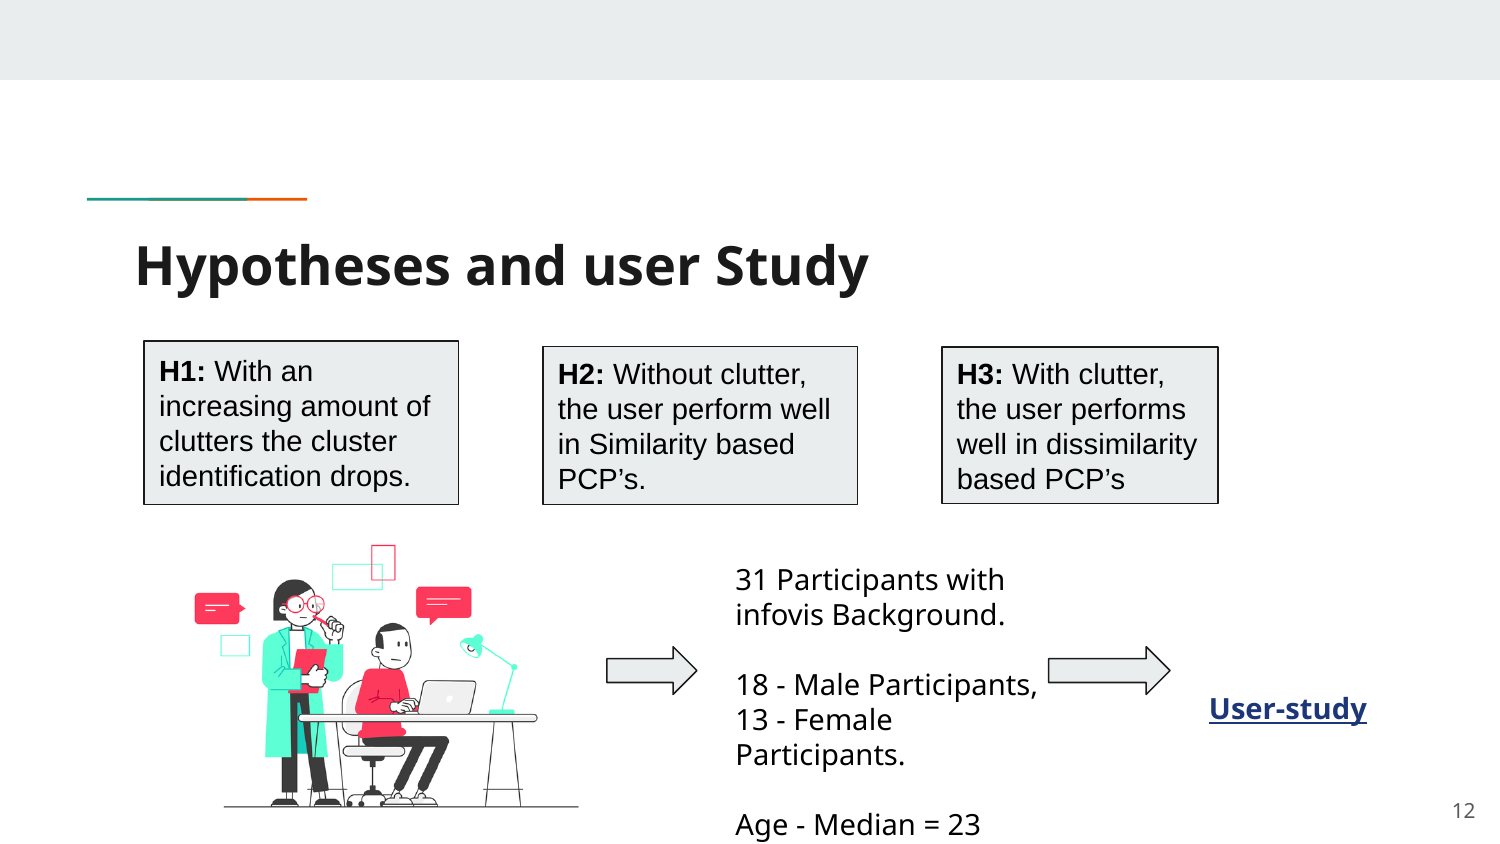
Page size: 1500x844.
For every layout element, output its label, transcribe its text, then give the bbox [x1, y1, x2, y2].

picture [143, 541, 627, 811]
text_box H1: With an increasing amount of clutters the cluster identification drops. [144, 340, 459, 505]
text_box [1048, 646, 1171, 695]
text_box [631, 646, 697, 695]
text_box 31 Participants with infovis Background. 18 - Male Participants, 13 - Female Participants. Age - Median = 23 [720, 546, 1065, 800]
text_box H2: Without clutter, the user perform well in Similarity based PCP’s. [542, 346, 858, 505]
title Hypotheses and user Study [119, 216, 1381, 305]
text_box H3: With clutter, the user performs well in dissimilarity based PCP’s [941, 347, 1218, 504]
slide_number ‹#› [1400, 779, 1491, 844]
text_box User-study [1193, 640, 1389, 706]
